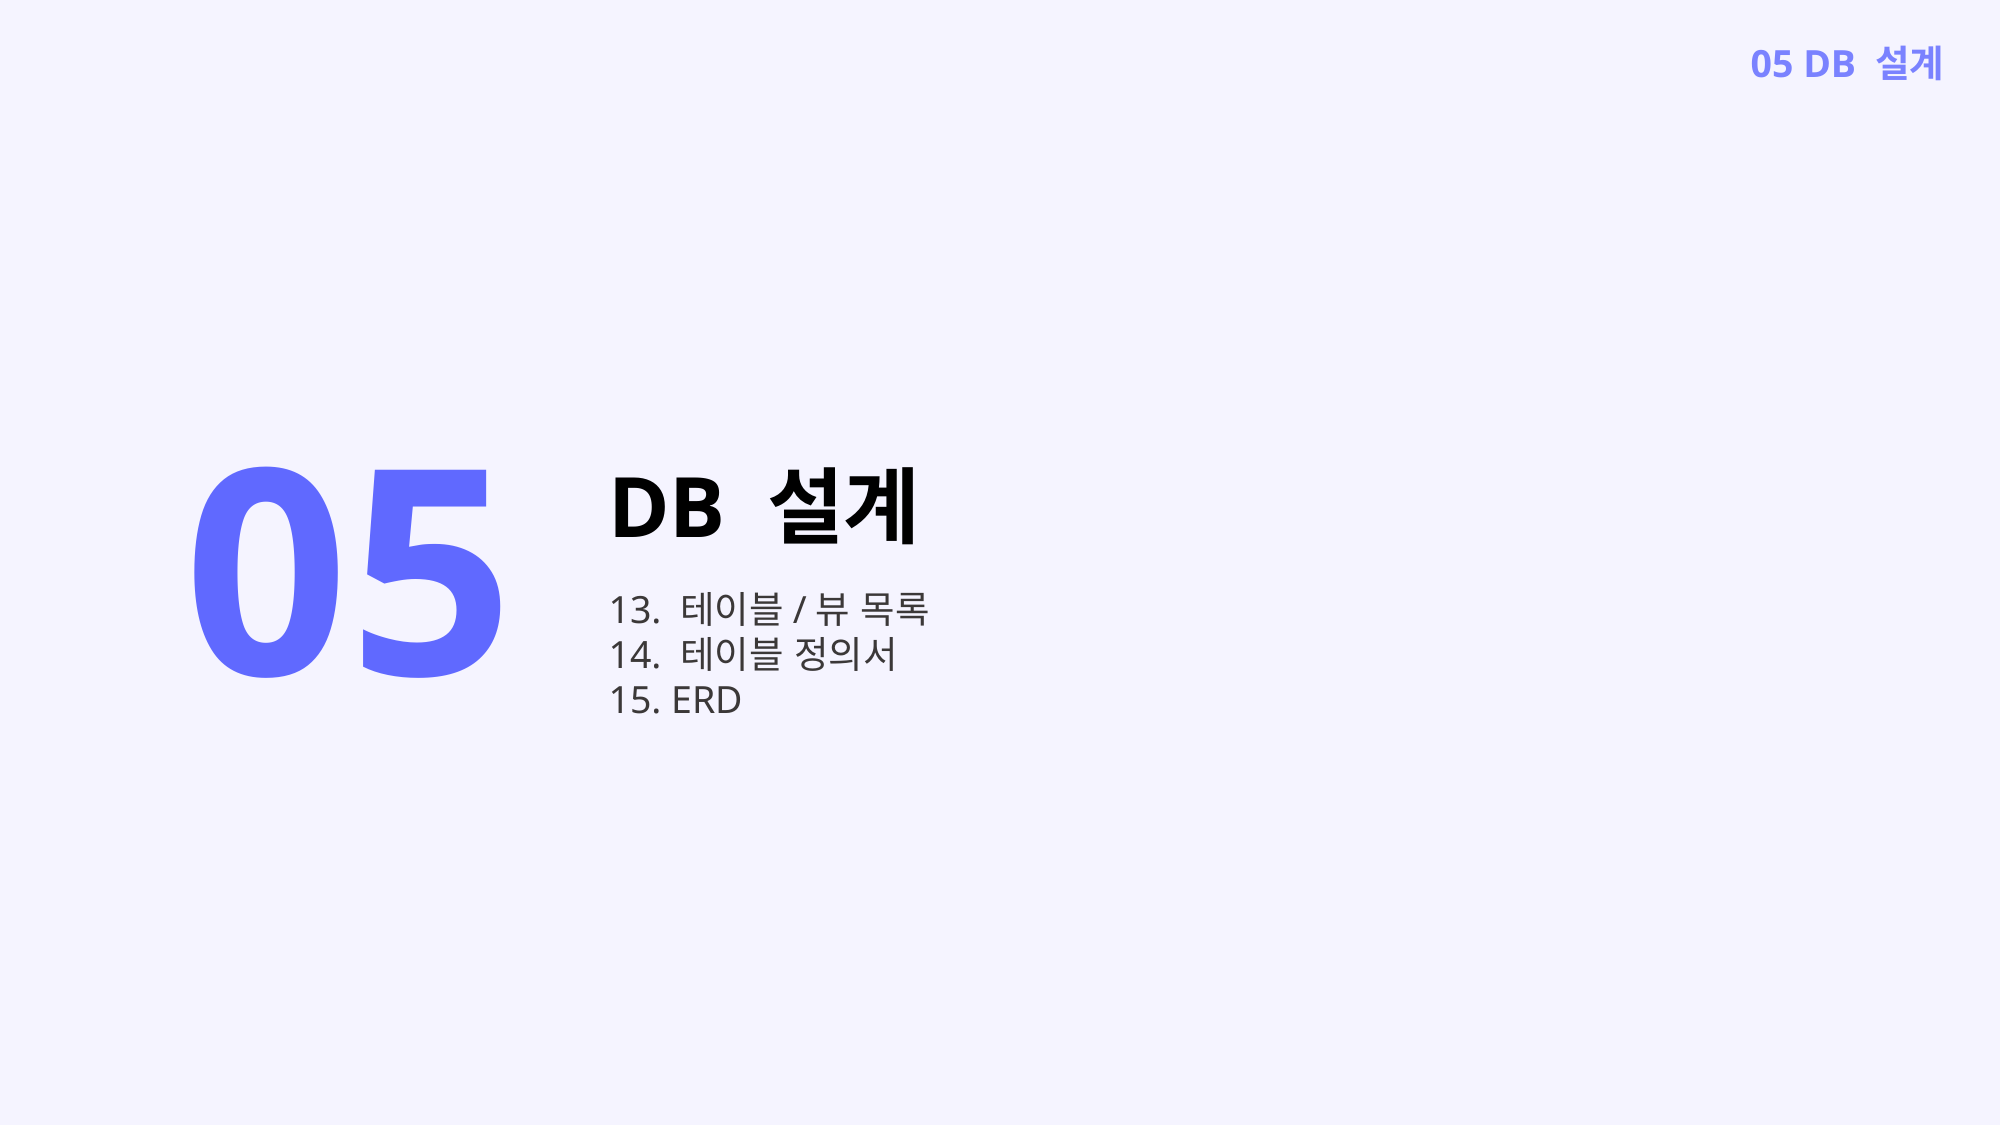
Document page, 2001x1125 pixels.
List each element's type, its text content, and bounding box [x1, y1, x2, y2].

text_box 05 DB 설계 [1509, 32, 1959, 92]
text_box 13. 테이블/뷰 목록 14. 테이블 정의서 15. ERD [593, 578, 1373, 819]
text_box DB 설계 [593, 446, 1407, 562]
text_box 05 [170, 380, 640, 741]
